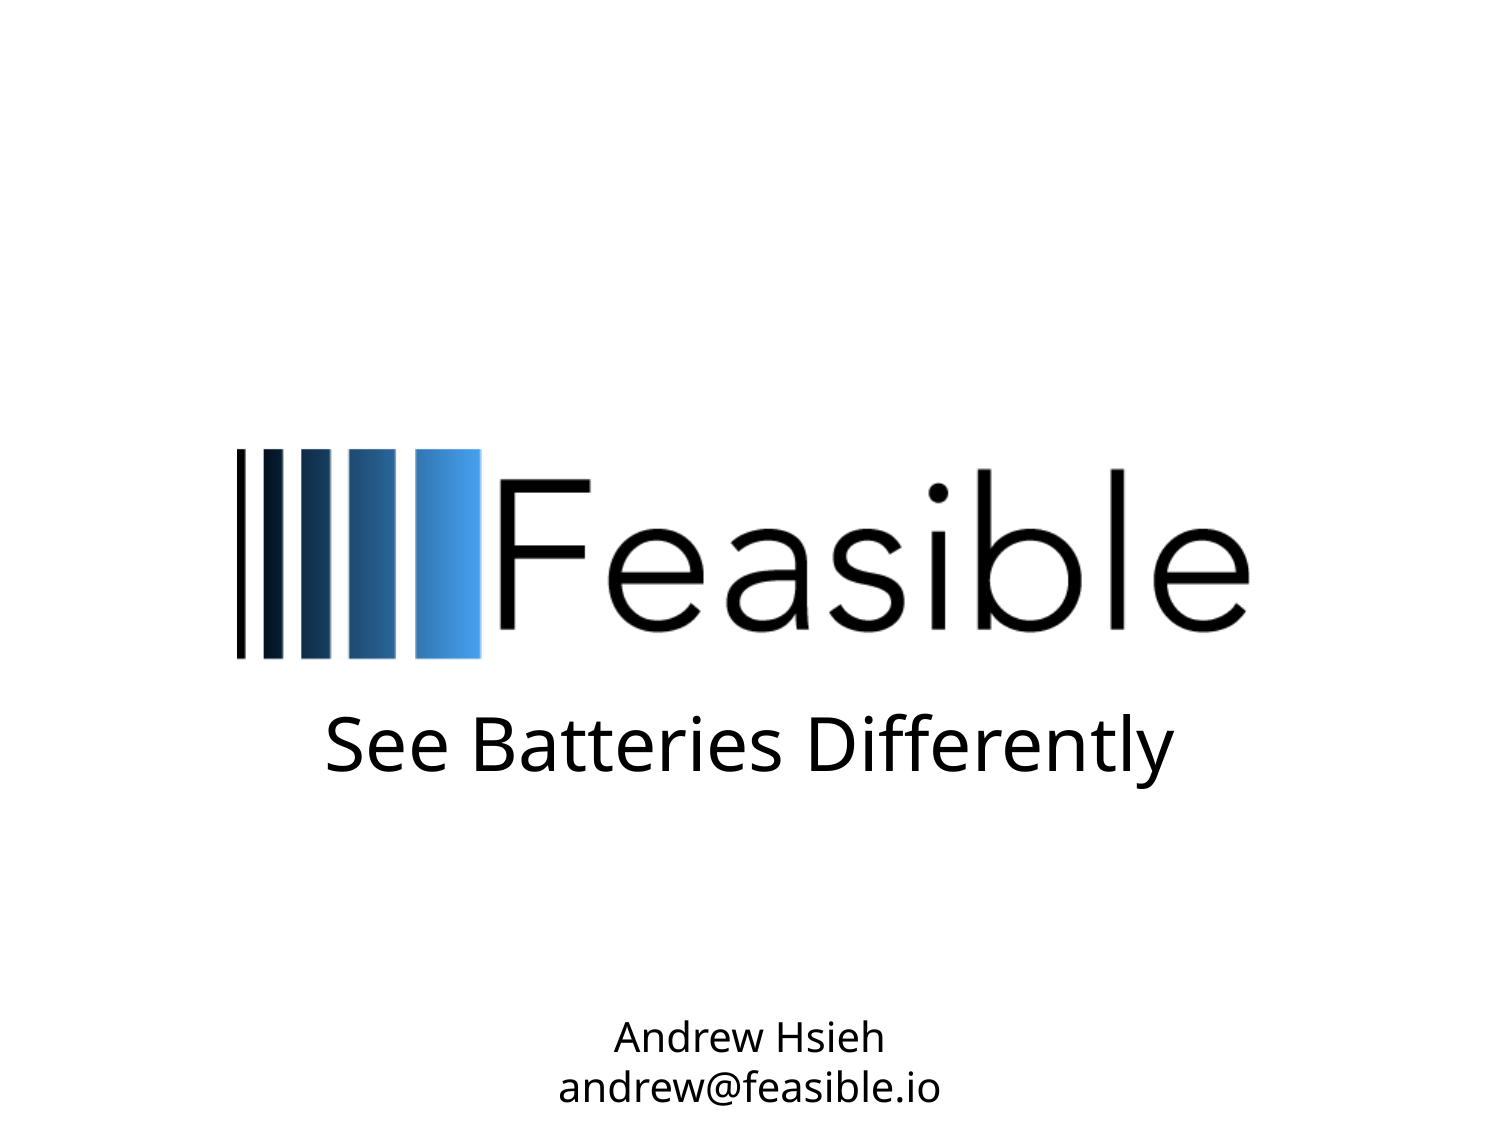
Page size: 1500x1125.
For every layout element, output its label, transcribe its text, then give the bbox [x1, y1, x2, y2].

picture [237, 416, 1262, 707]
text_box See Batteries Differently [0, 689, 1500, 733]
text_box Andrew Hsieh andrew@feasible.io [0, 733, 1500, 1118]
